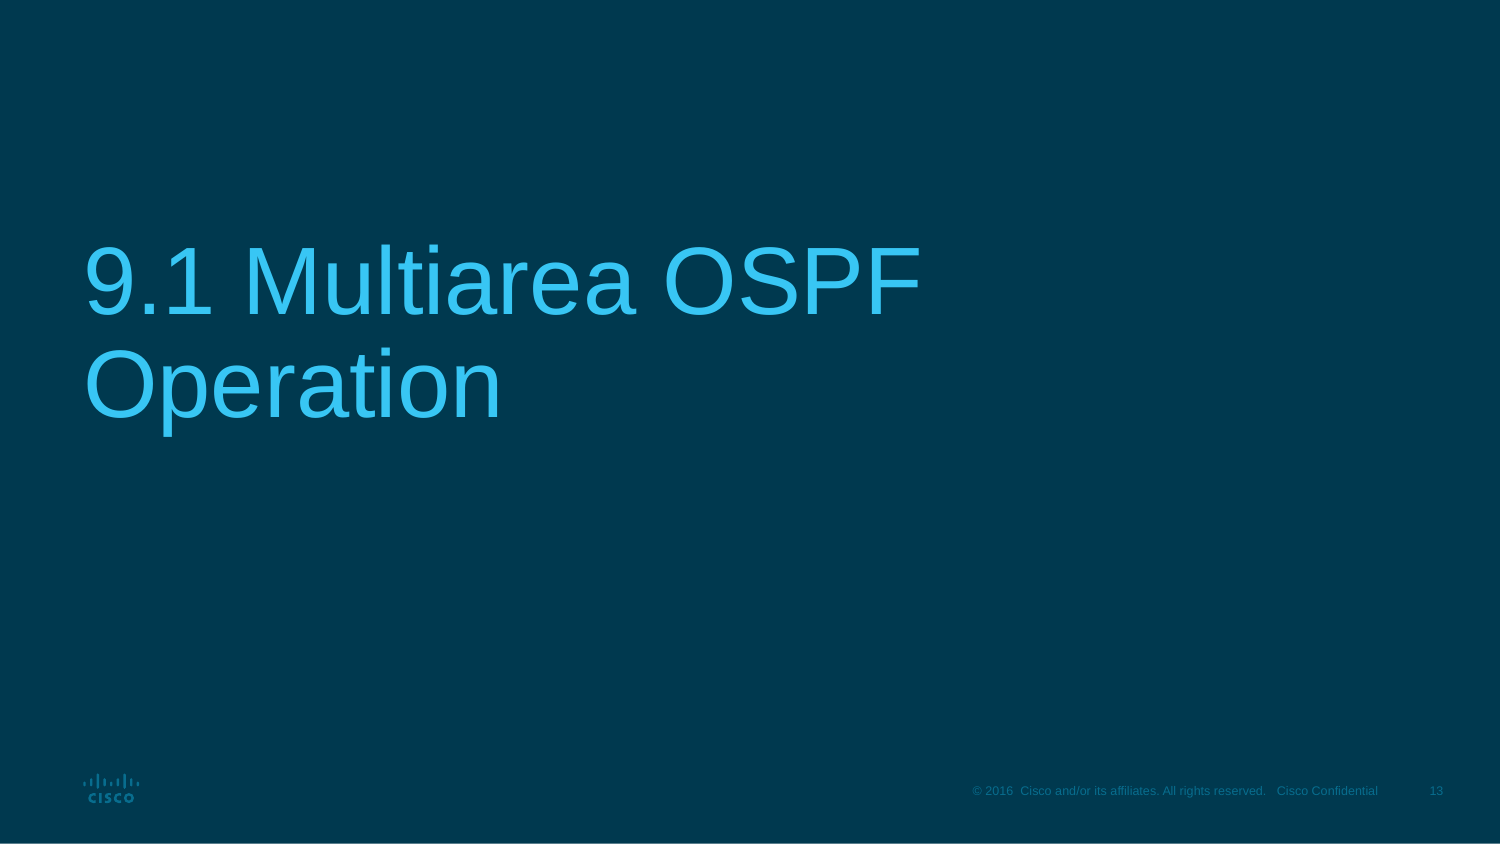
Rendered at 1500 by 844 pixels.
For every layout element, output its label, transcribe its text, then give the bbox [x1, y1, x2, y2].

title 9.1 Multiarea OSPF Operation [68, 150, 1315, 446]
